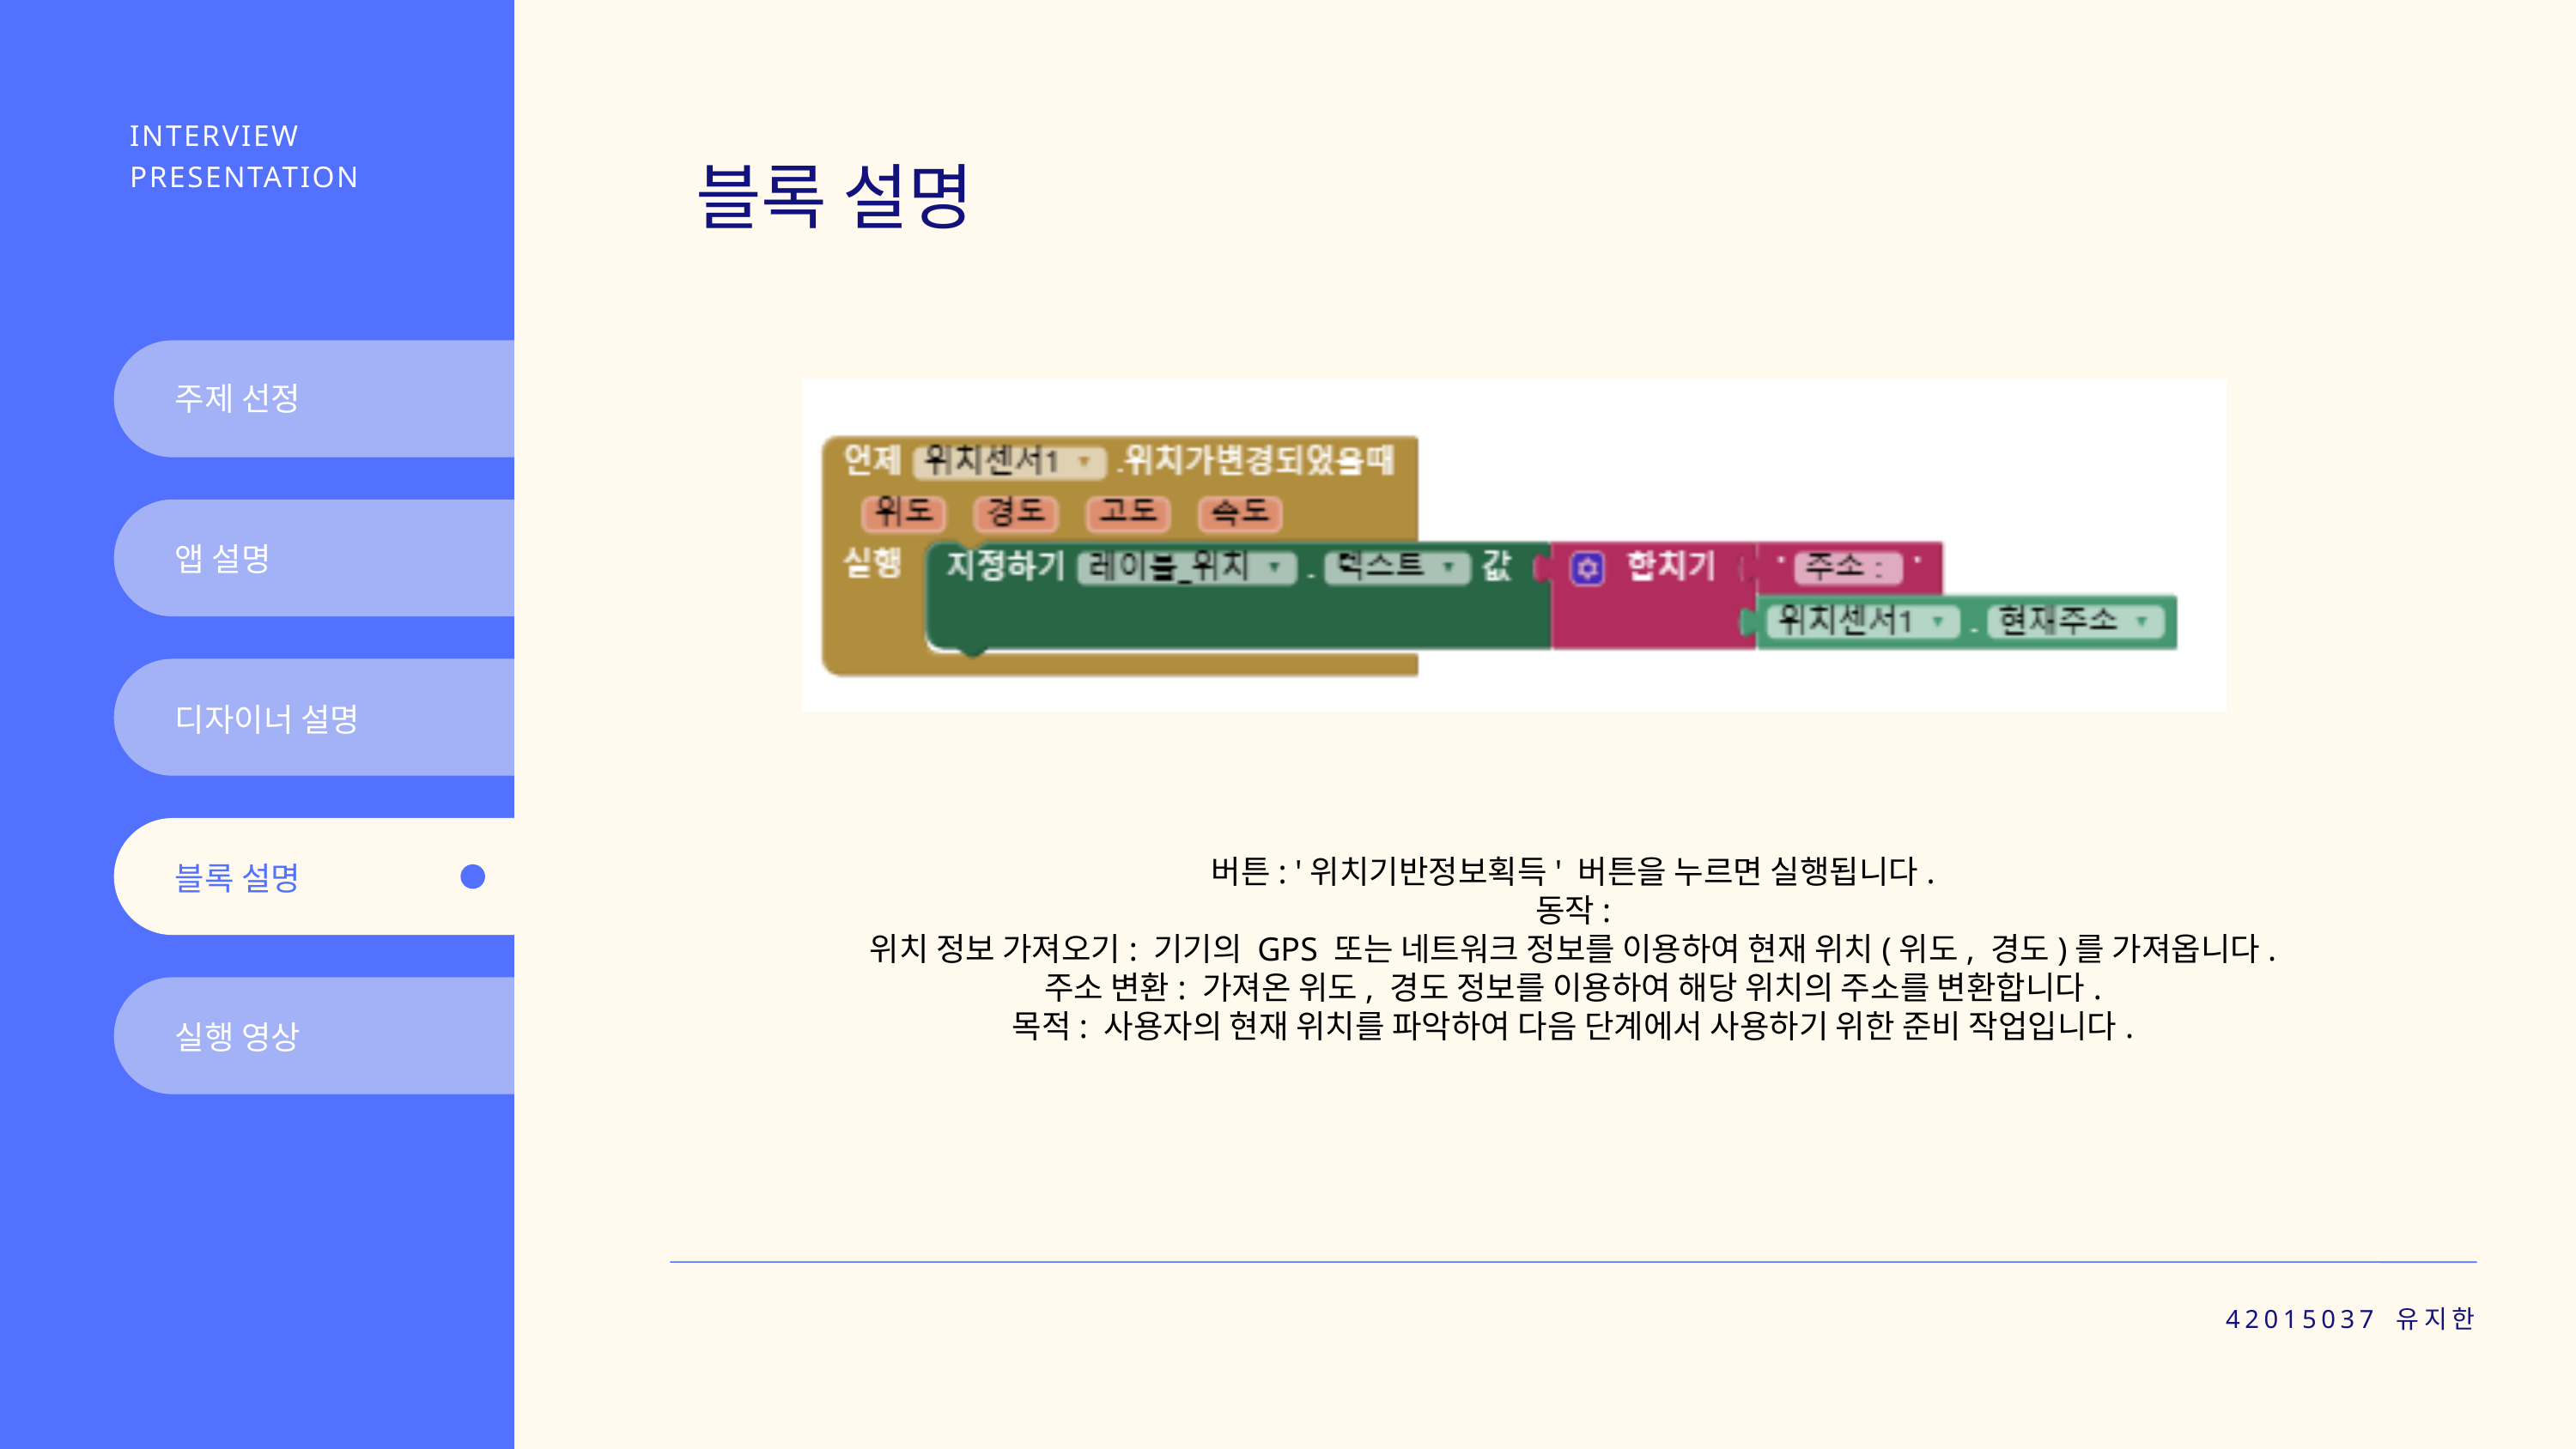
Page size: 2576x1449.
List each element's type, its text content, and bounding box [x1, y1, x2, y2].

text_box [460, 864, 486, 889]
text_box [113, 658, 574, 776]
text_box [113, 499, 574, 617]
text_box [802, 379, 2227, 712]
text_box 42015037 유지한 [2040, 1303, 2476, 1334]
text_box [113, 340, 574, 458]
text_box 버튼: '위치기반정보획득' 버튼을 누르면 실행됩니다. 동작: 위치 정보 가져오기: 기기의 GPS 또는 네트워크 정보를 이용하여 현재 위치(위도, 경도)를 가져옵니다. 주소 변환: 가져온 위도, 경도 정보를 이용하여 해당 위치의 주소를 변환합니다. 목적: 사용자의 현재 위치를 파악하여 다음 단계에서 사용하기 위한 준비 작업입니다. [802, 852, 2344, 1046]
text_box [113, 817, 574, 936]
text_box 블록 설명 [696, 152, 1854, 239]
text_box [0, 0, 515, 1449]
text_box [113, 977, 574, 1094]
